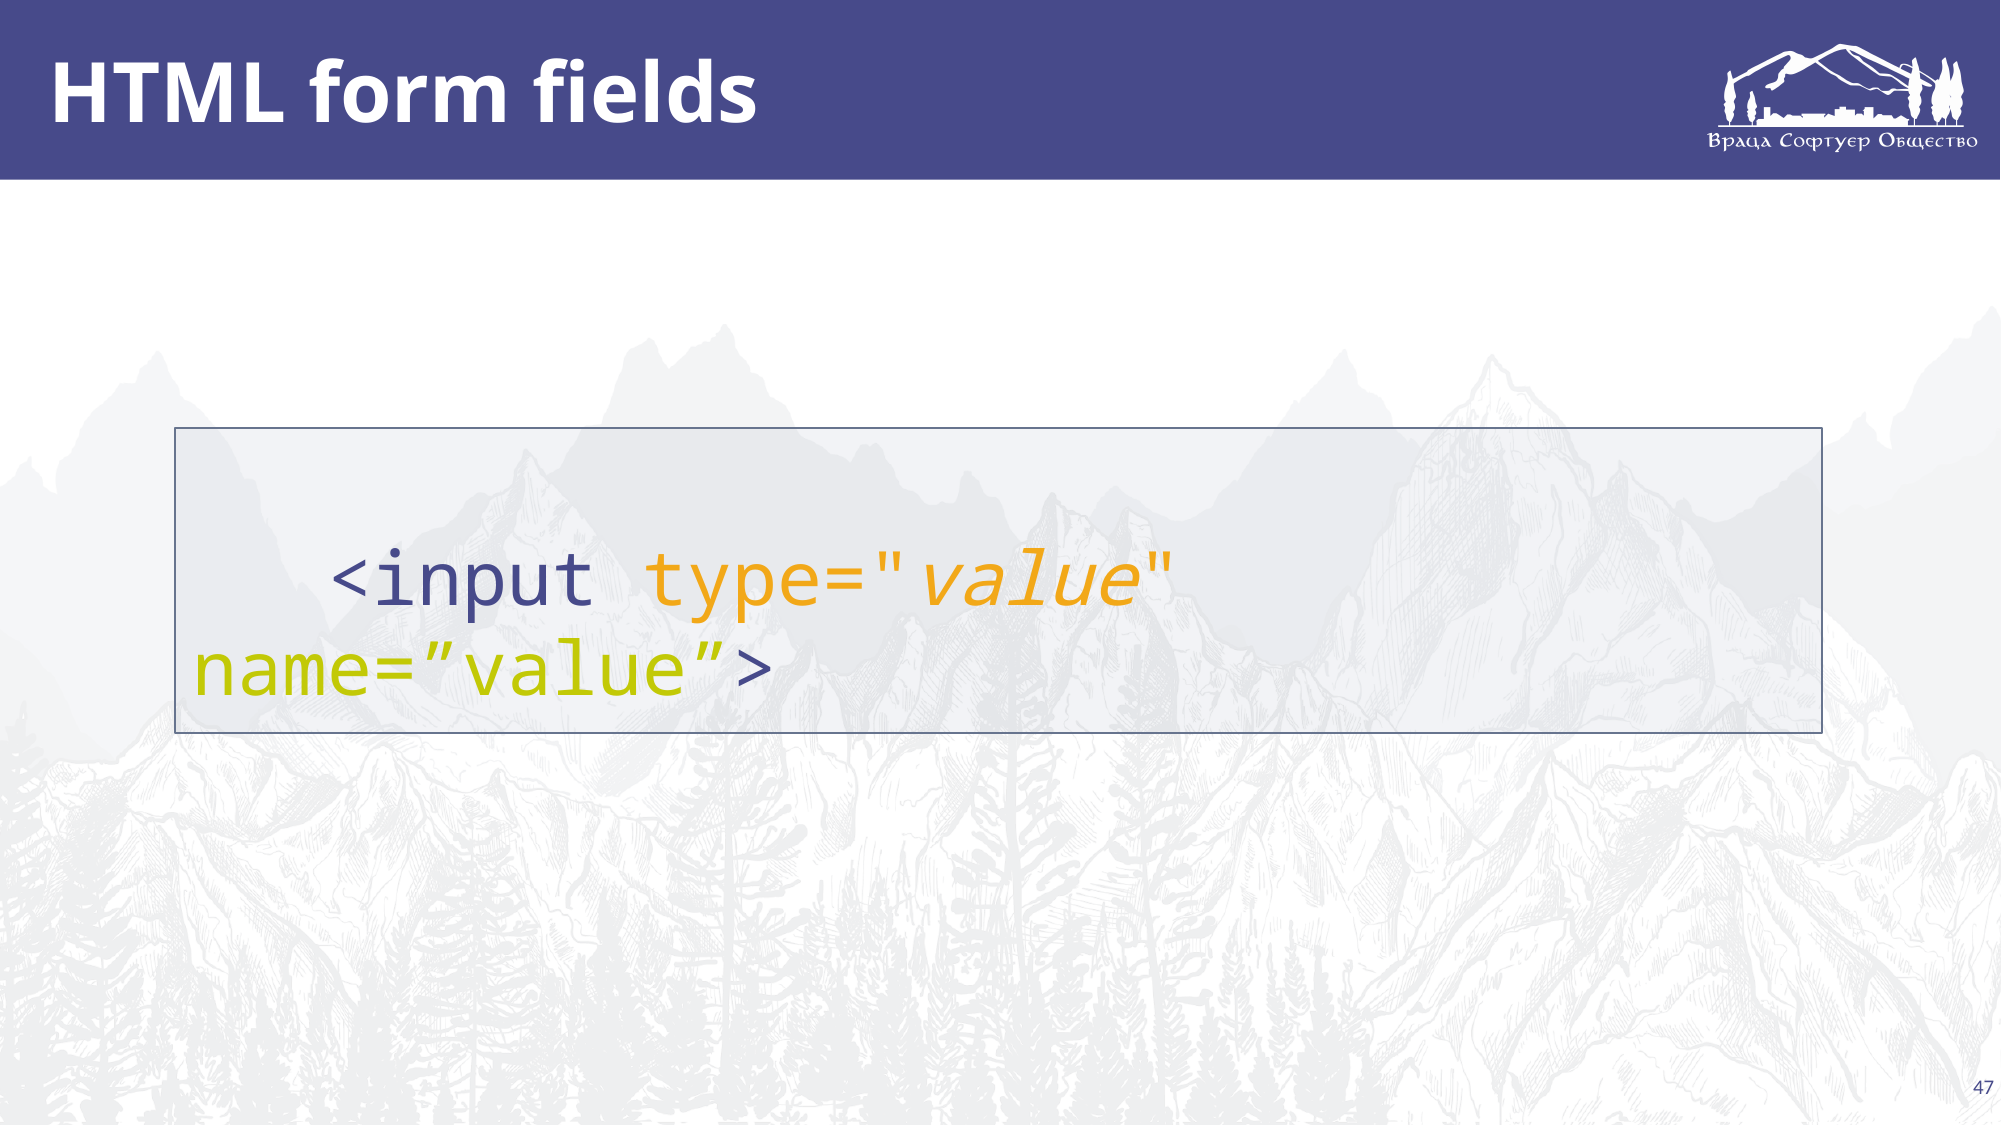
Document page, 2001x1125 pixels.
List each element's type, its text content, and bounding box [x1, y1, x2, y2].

title HTML form fields [31, 16, 1591, 162]
text_box <input type="value" name=”value”> [174, 428, 1823, 733]
slide_number ‹#› [1929, 1070, 2000, 1103]
picture [1703, 19, 1981, 165]
